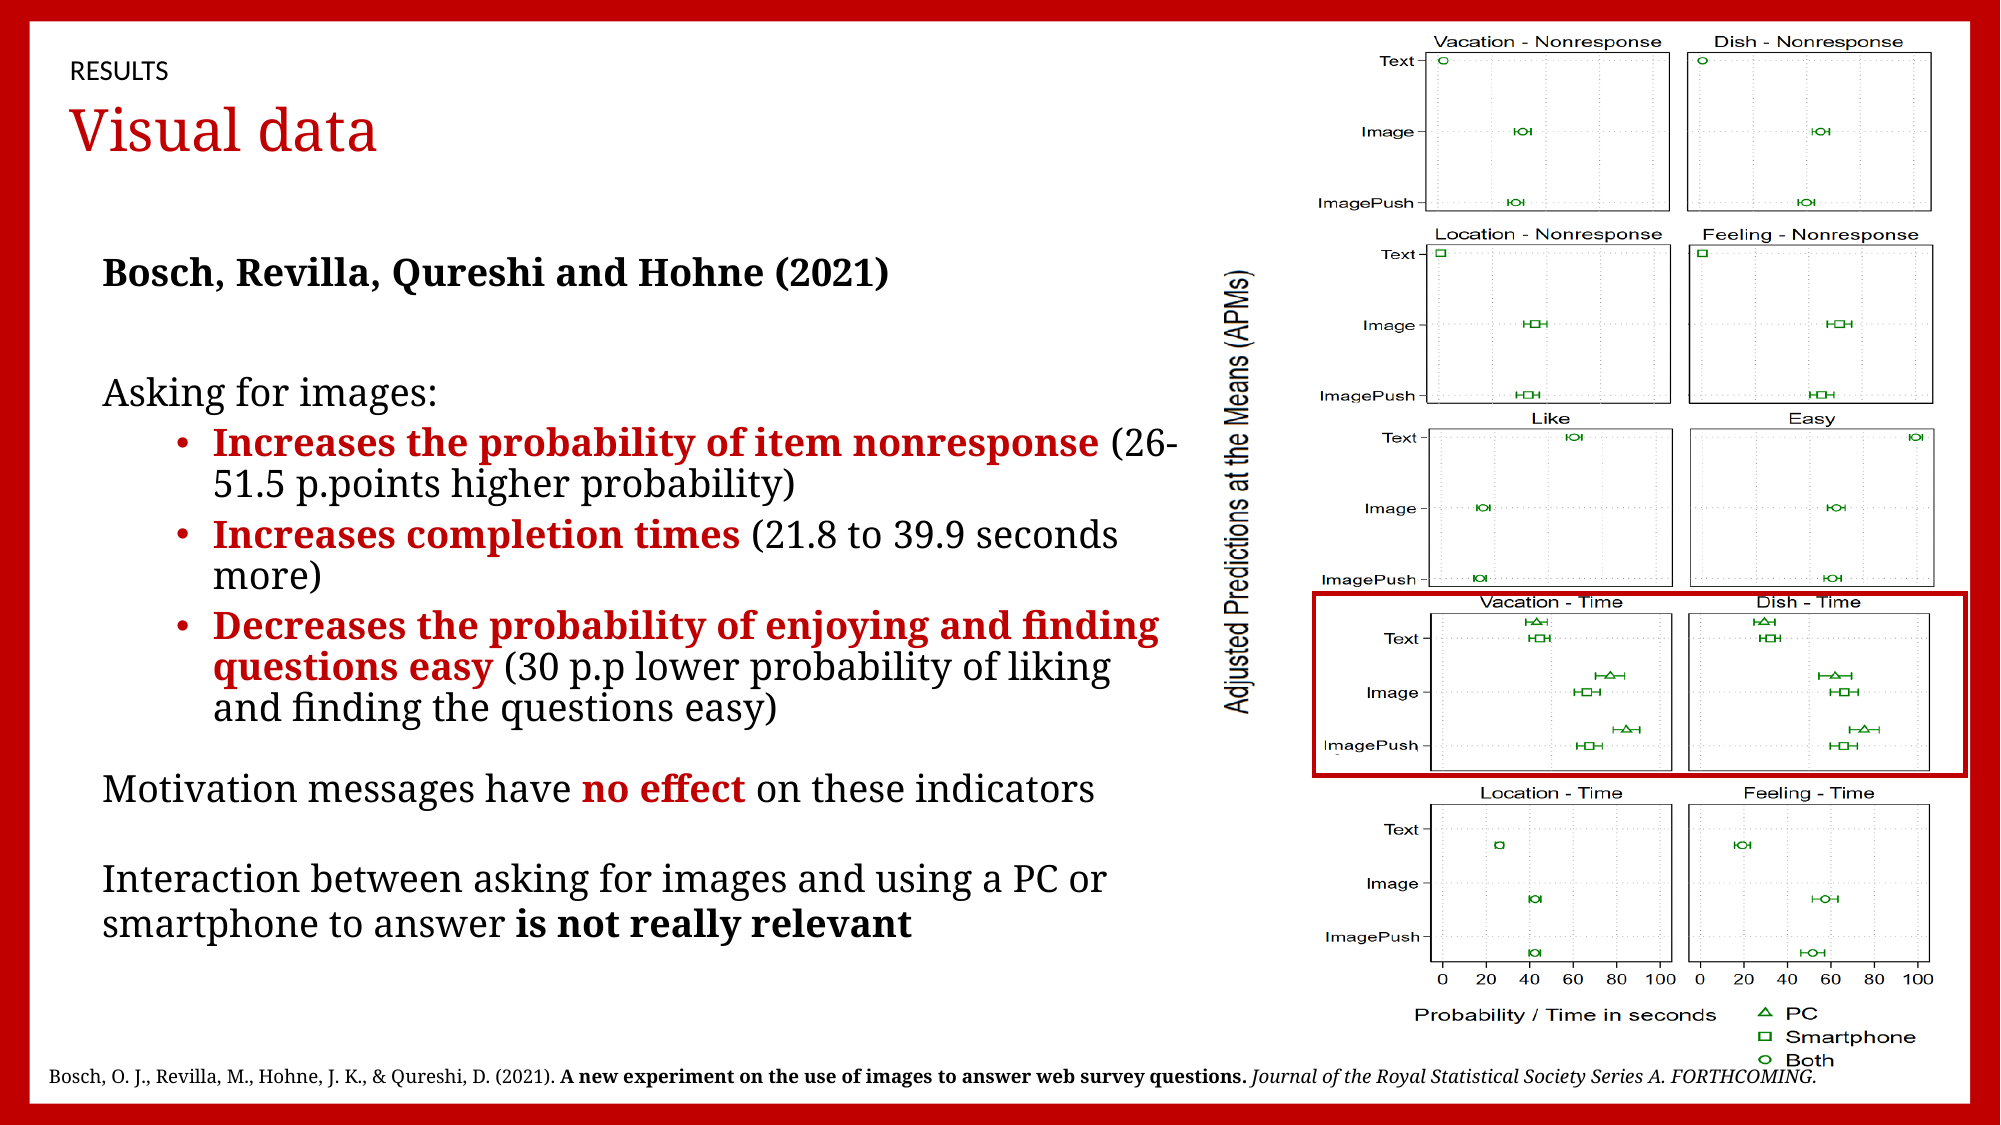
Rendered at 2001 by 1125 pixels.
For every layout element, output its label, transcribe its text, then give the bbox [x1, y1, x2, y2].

picture [1182, 29, 1966, 1077]
text_box Bosch, Revilla, Qureshi and Hohne (2021) Asking for images: Increases the probability of item nonresponse (26-51.5 p.points higher probability) Increases completion times (21.8 to 39.9 seconds more) Decreases the probability of enjoying and finding questions easy (30 p.p lower probability of liking and finding the questions easy) essages have no effect on these indicators There is no interaction between asking for images and using a PC or smartphone to answer [87, 246, 1182, 1028]
list RESULTS [54, 48, 1182, 95]
text_box Bosch, O. J., Revilla, M., Hohne, J. K., & Qureshi, D. (2021). A new experiment on the use of images to answer web survey questions. Journal of the Royal Statistical Society Series A. FORTHCOMING. [34, 1057, 1860, 1096]
text_box Motivation messages have no effect on these indicators Interaction between asking for images and using a PC or smartphone to answer is not really relevant [87, 757, 1148, 998]
title Visual data [54, 97, 1182, 169]
